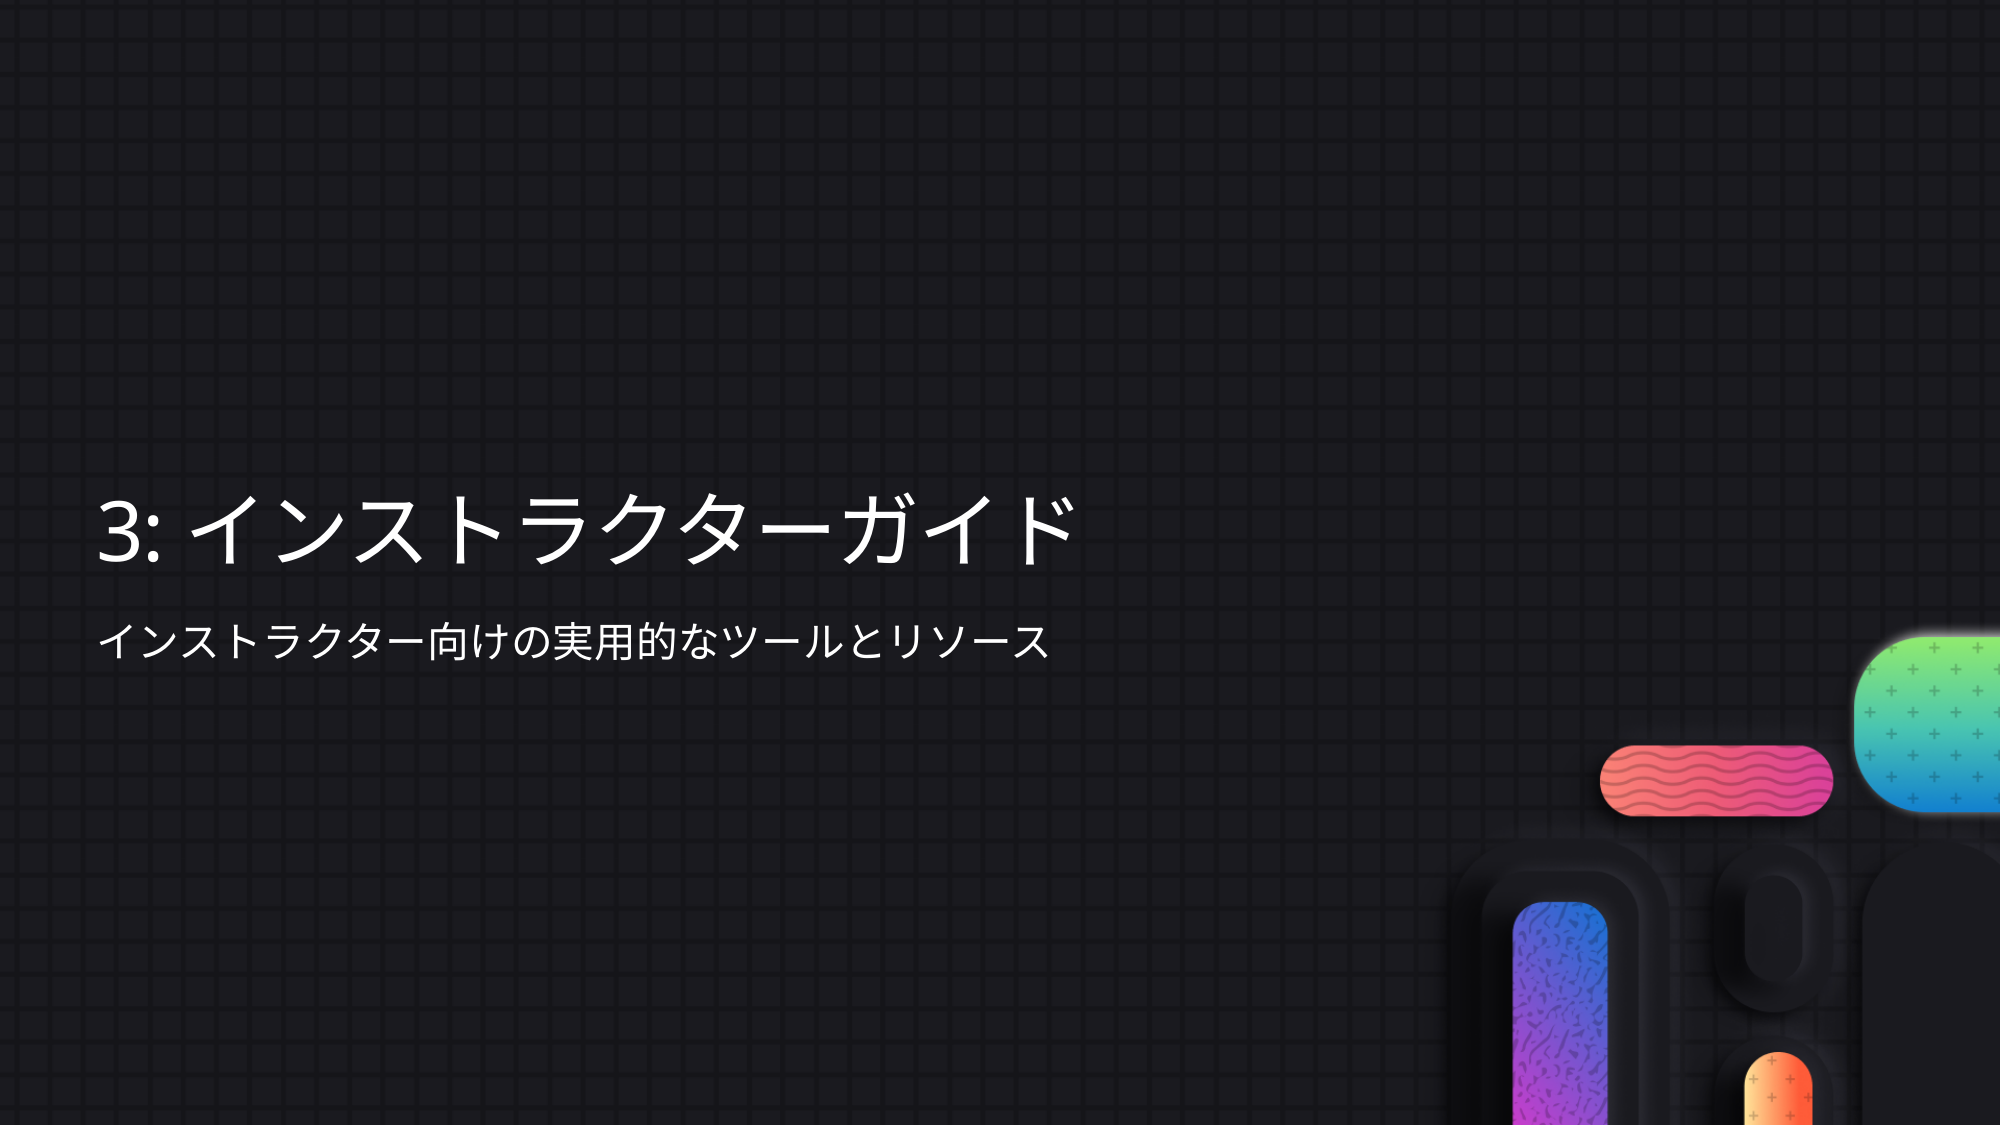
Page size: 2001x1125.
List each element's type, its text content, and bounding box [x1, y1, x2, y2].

list インストラクター向けの実用的なツールとリソース [96, 615, 1116, 666]
title 3:インストラクターガイド [96, 488, 1599, 580]
picture [0, 0, 2000, 1125]
